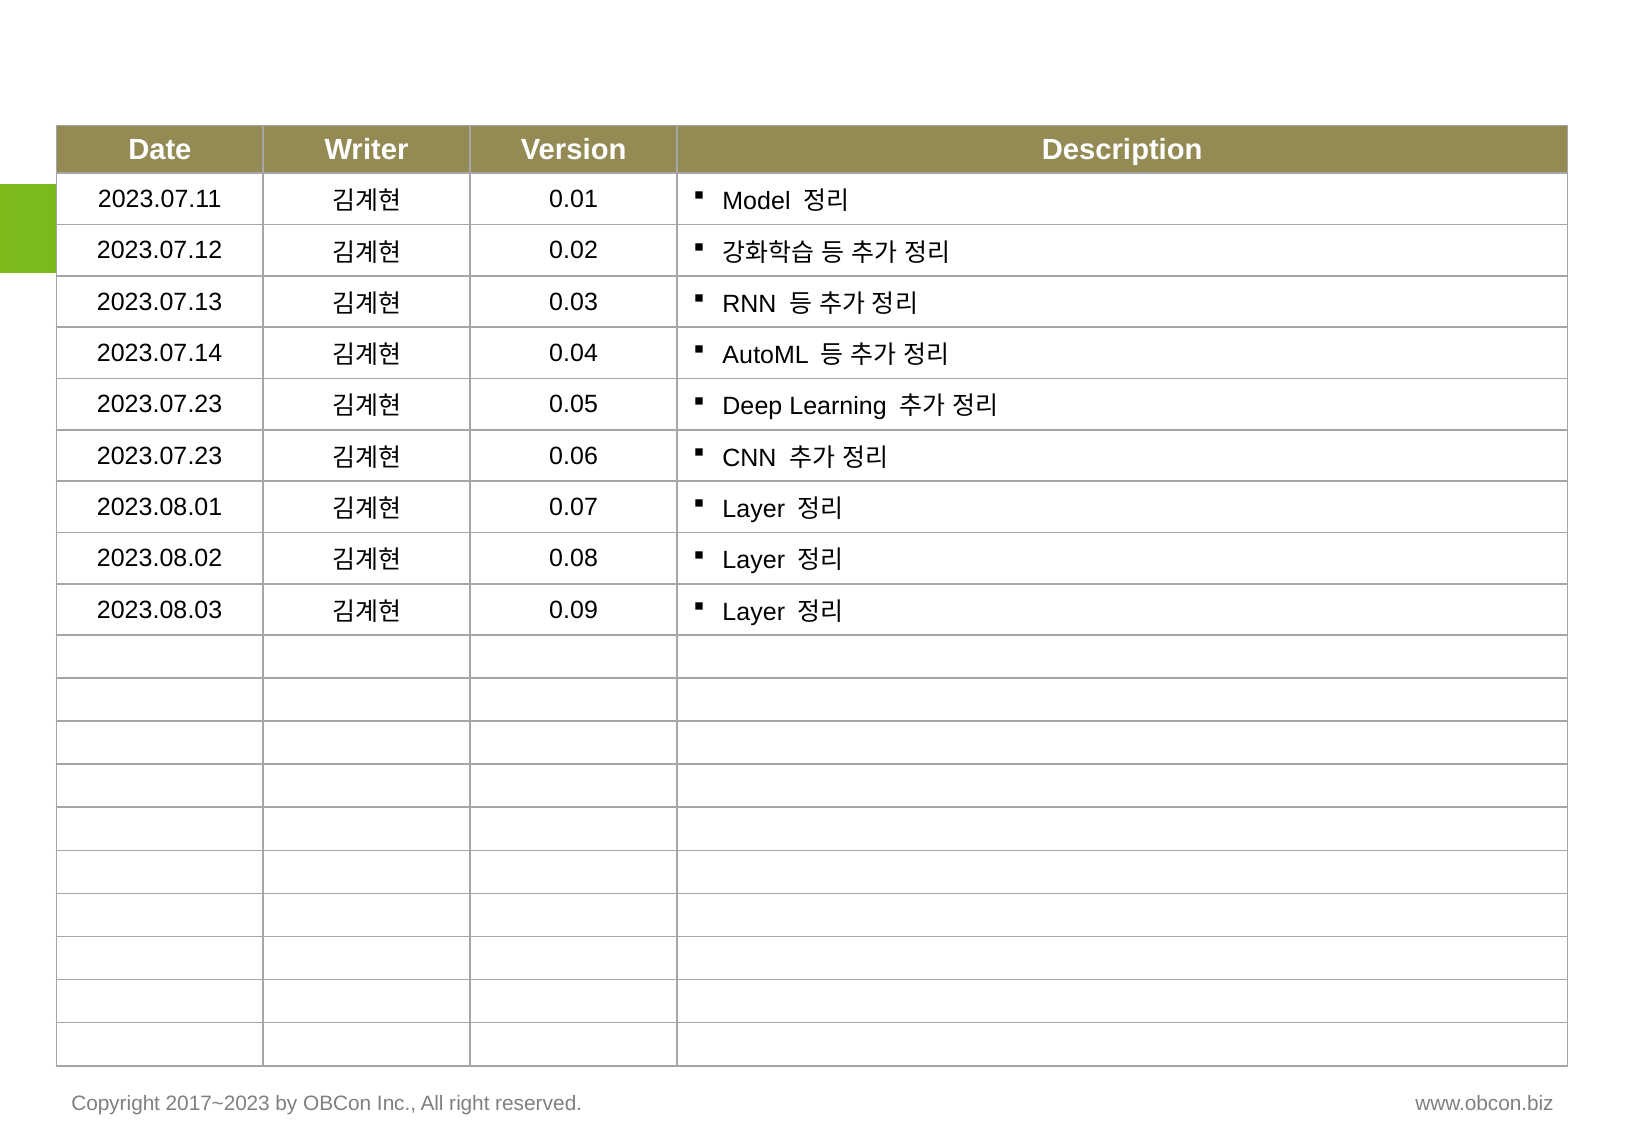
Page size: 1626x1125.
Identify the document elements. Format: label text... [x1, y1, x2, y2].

table_cell 2023.08.01 [57, 482, 262, 532]
table_cell [264, 980, 469, 1022]
table_cell [264, 765, 469, 806]
table_cell [678, 722, 1567, 763]
table_cell [678, 851, 1567, 893]
table_cell Layer 정리 [678, 533, 1567, 583]
table_header Description [678, 126, 1567, 172]
table_cell [264, 894, 469, 936]
table_cell 김계현 [264, 379, 469, 429]
table_cell RNN 등 추가 정리 [678, 277, 1567, 326]
table_cell Deep Learning 추가 정리 [678, 379, 1567, 429]
table_cell [57, 679, 262, 720]
table_cell [471, 937, 676, 979]
table_cell 2023.07.23 [57, 431, 262, 480]
table_cell [57, 808, 262, 850]
table_cell 2023.08.03 [57, 585, 262, 634]
table_cell [57, 722, 262, 763]
table_cell 김계현 [264, 585, 469, 634]
table_cell [264, 1023, 469, 1065]
table_cell Layer 정리 [678, 482, 1567, 532]
table_cell [471, 636, 676, 677]
table_cell [471, 808, 676, 850]
table_cell [264, 851, 469, 893]
table_cell [57, 636, 262, 677]
table_cell 2023.07.11 [57, 174, 262, 224]
table_header Writer [264, 126, 469, 172]
table_cell [678, 937, 1567, 979]
table_cell 0.02 [471, 225, 676, 275]
table_cell [678, 679, 1567, 720]
table_cell Model 정리 [678, 174, 1567, 224]
table_cell 김계현 [264, 225, 469, 275]
table_cell [471, 894, 676, 936]
table_cell CNN 추가 정리 [678, 431, 1567, 480]
table_cell 2023.07.12 [57, 225, 262, 275]
table_cell 2023.07.14 [57, 328, 262, 378]
table_cell [57, 1023, 262, 1065]
table_cell 2023.07.13 [57, 277, 262, 326]
table_cell [57, 937, 262, 979]
table_cell 김계현 [264, 482, 469, 532]
table_cell [678, 808, 1567, 850]
table_cell 김계현 [264, 431, 469, 480]
table_cell 0.08 [471, 533, 676, 583]
table_cell [264, 636, 469, 677]
table_cell 0.09 [471, 585, 676, 634]
table_cell [678, 765, 1567, 806]
table_cell 0.07 [471, 482, 676, 532]
table_cell 0.06 [471, 431, 676, 480]
table_cell 김계현 [264, 277, 469, 326]
table_cell [471, 851, 676, 893]
table_cell [264, 937, 469, 979]
table_cell 김계현 [264, 533, 469, 583]
table_cell 강화학습 등 추가 정리 [678, 225, 1567, 275]
table_header Date [57, 126, 262, 172]
table_cell [471, 765, 676, 806]
table_cell [678, 636, 1567, 677]
table_cell [57, 894, 262, 936]
table_cell AutoML 등 추가 정리 [678, 328, 1567, 378]
table_cell 김계현 [264, 174, 469, 224]
table_cell [678, 980, 1567, 1022]
table_cell [264, 679, 469, 720]
table_cell [678, 894, 1567, 936]
table_cell [264, 808, 469, 850]
table_cell 0.01 [471, 174, 676, 224]
table_cell [57, 851, 262, 893]
table_cell 2023.07.23 [57, 379, 262, 429]
table_cell [264, 722, 469, 763]
table_cell Layer 정리 [678, 585, 1567, 634]
table_cell 2023.08.02 [57, 533, 262, 583]
table_cell 0.05 [471, 379, 676, 429]
table_cell 0.03 [471, 277, 676, 326]
table_cell [57, 765, 262, 806]
table_cell 0.04 [471, 328, 676, 378]
table_cell [471, 722, 676, 763]
table_cell 김계현 [264, 328, 469, 378]
table_cell [471, 679, 676, 720]
table_cell [471, 1023, 676, 1065]
table_cell [471, 980, 676, 1022]
table_cell [57, 980, 262, 1022]
table_cell [678, 1023, 1567, 1065]
table_header Version [471, 126, 676, 172]
